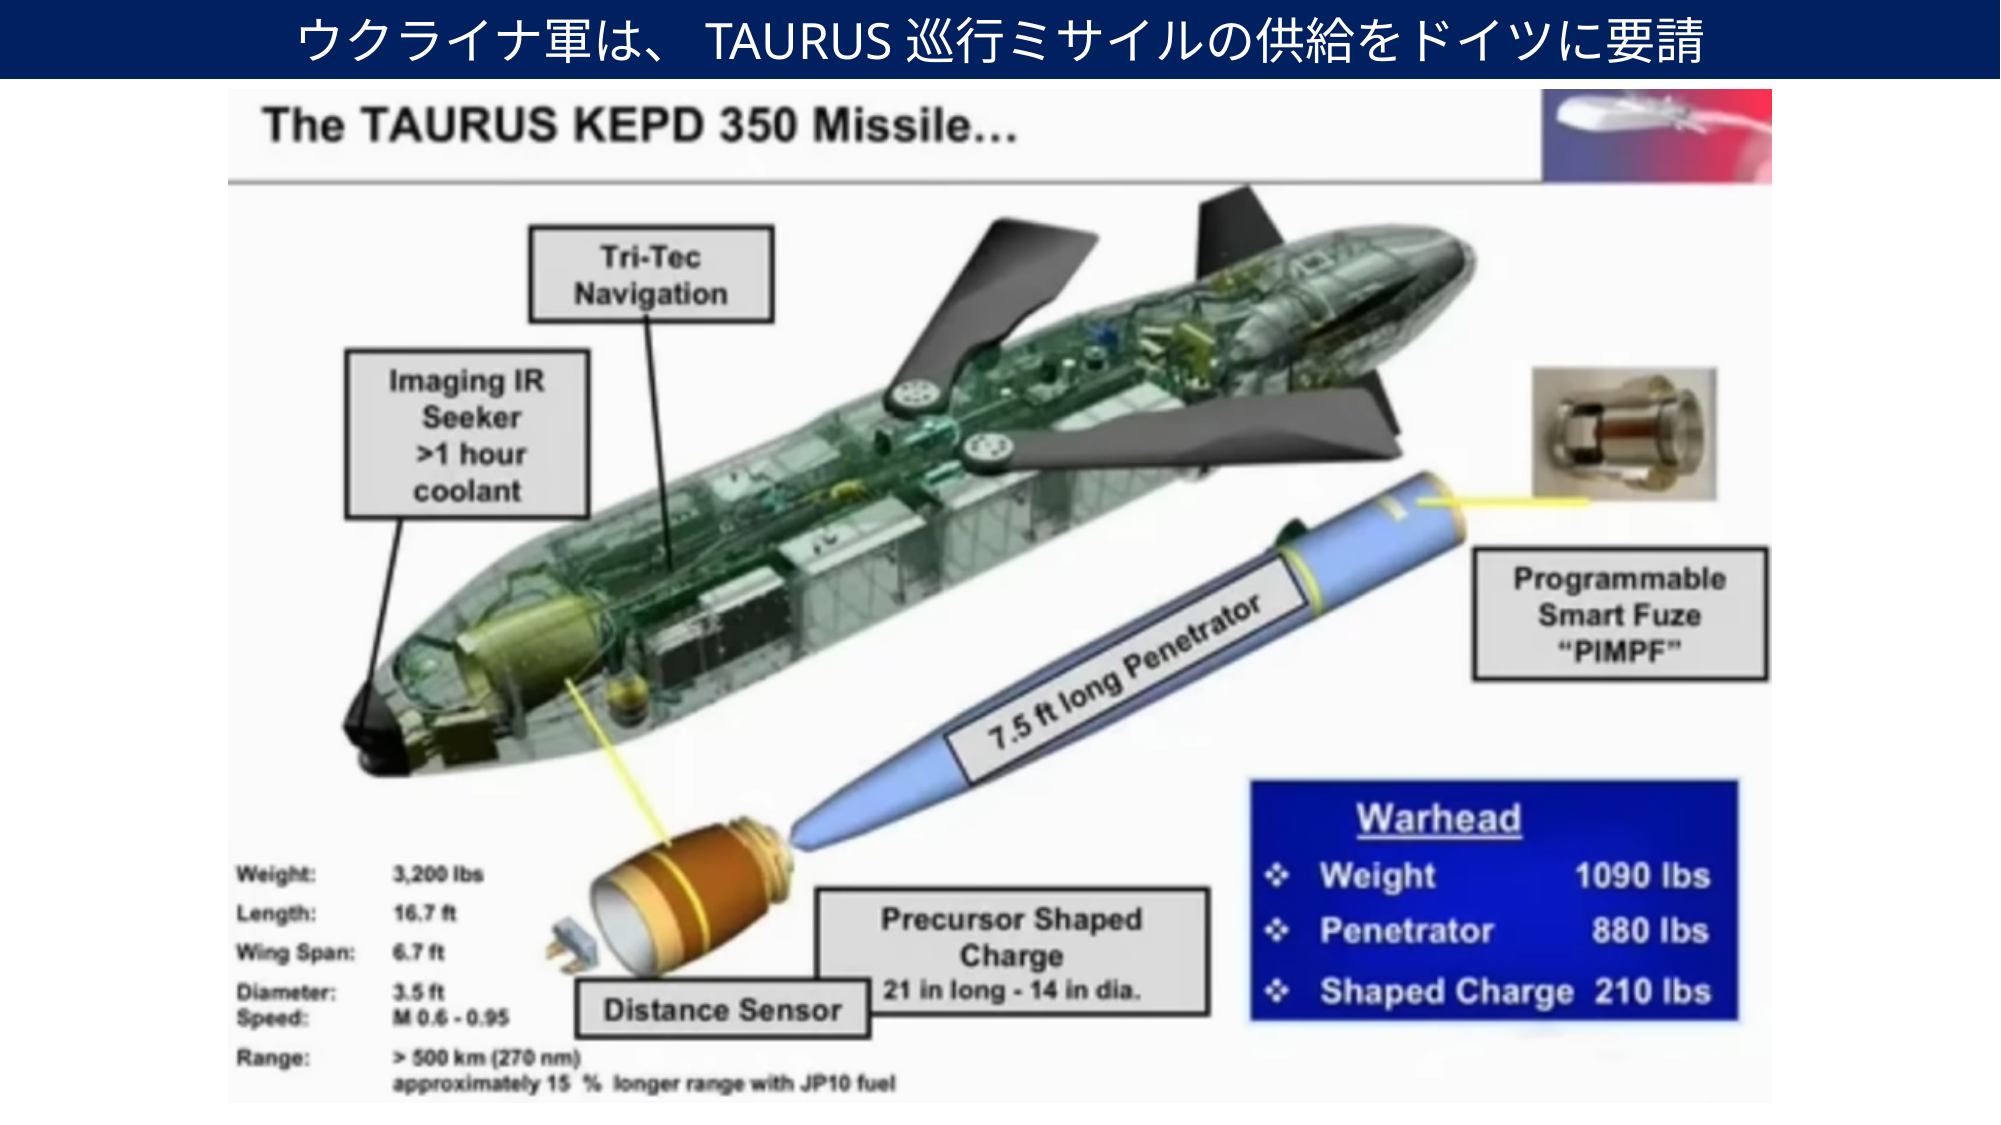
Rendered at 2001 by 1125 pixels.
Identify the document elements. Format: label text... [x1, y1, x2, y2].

picture [227, 89, 1772, 1103]
text_box ウクライナ軍は、TAURUS巡行ミサイルの供給をドイツに要請 [0, 0, 2000, 79]
